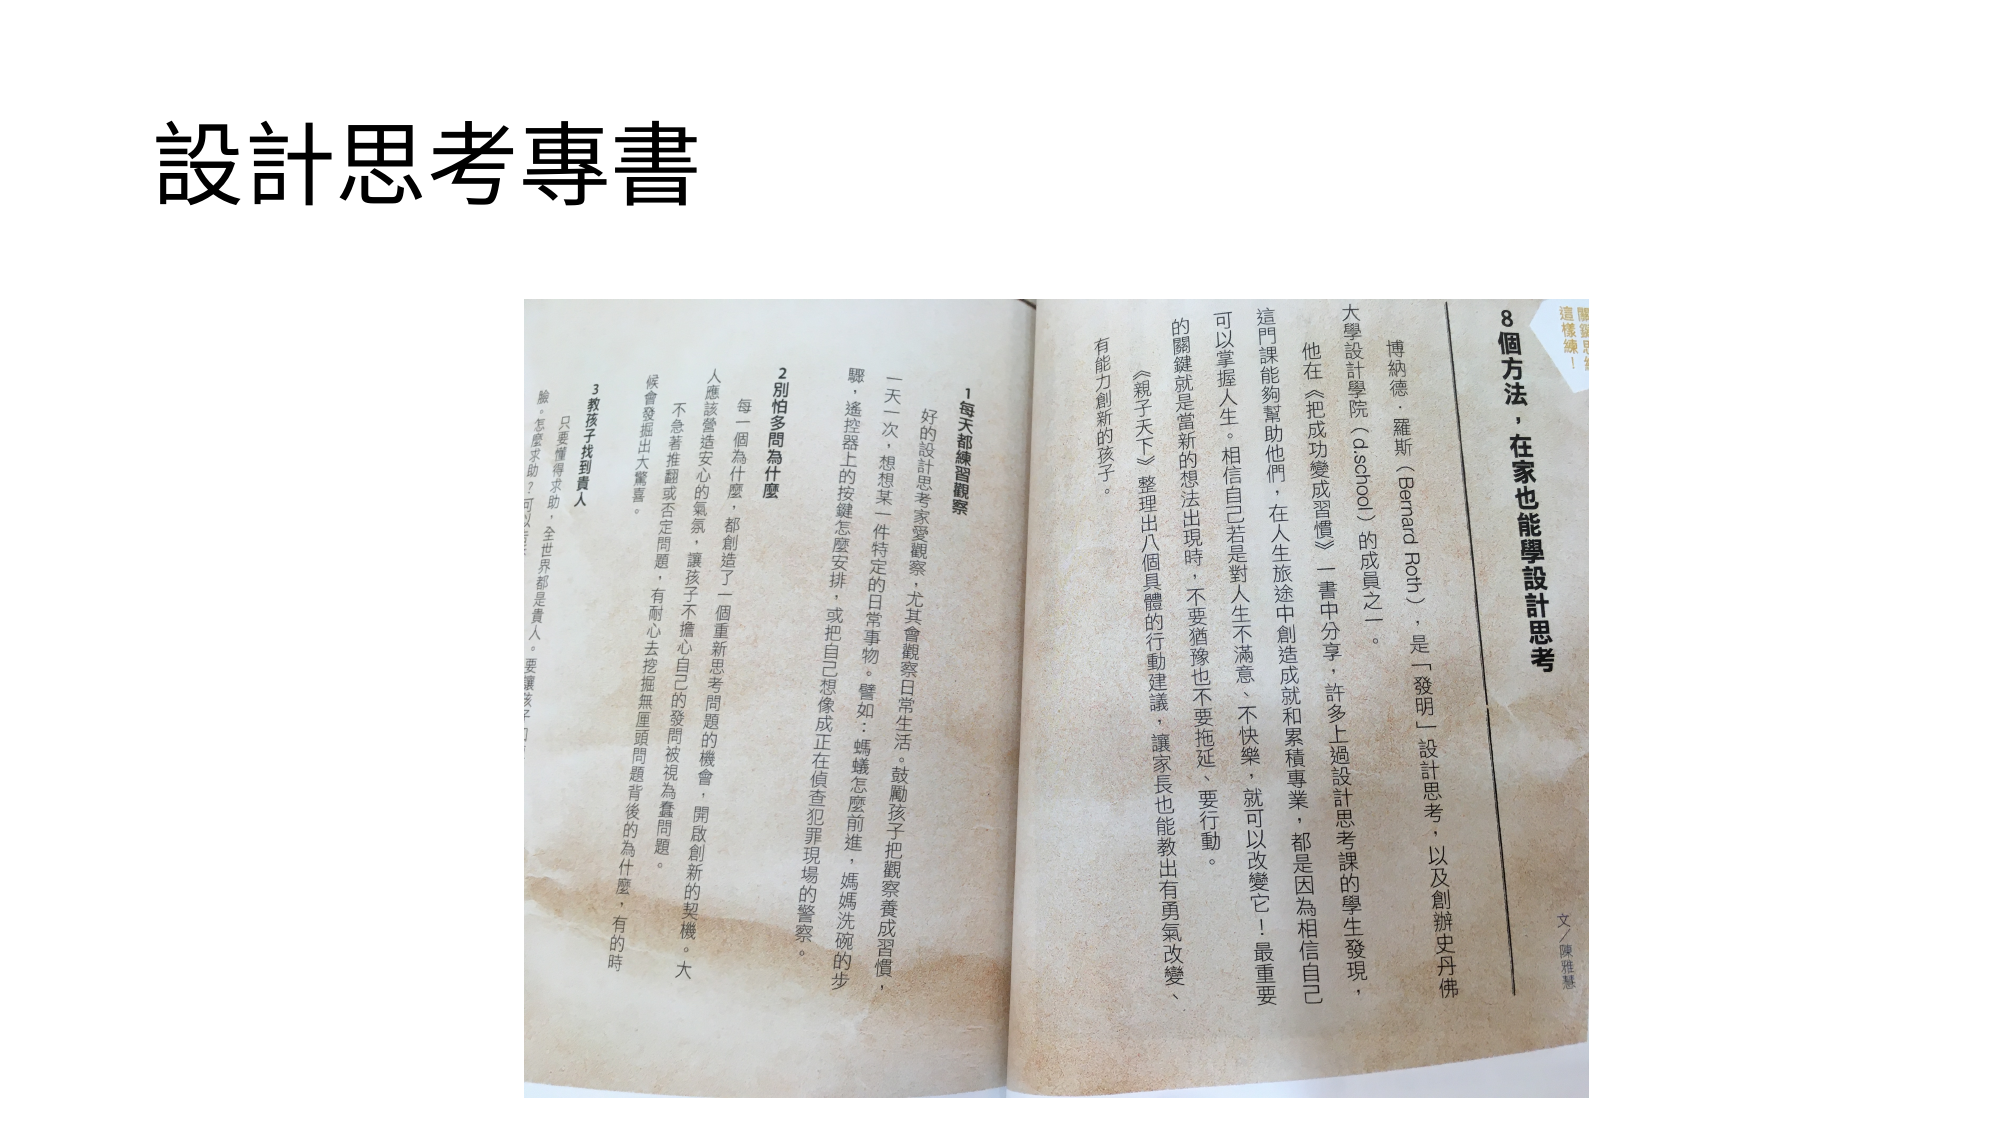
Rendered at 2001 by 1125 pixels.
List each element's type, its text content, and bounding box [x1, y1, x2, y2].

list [524, 299, 1589, 1098]
title 設計思考專書 [137, 59, 1863, 278]
